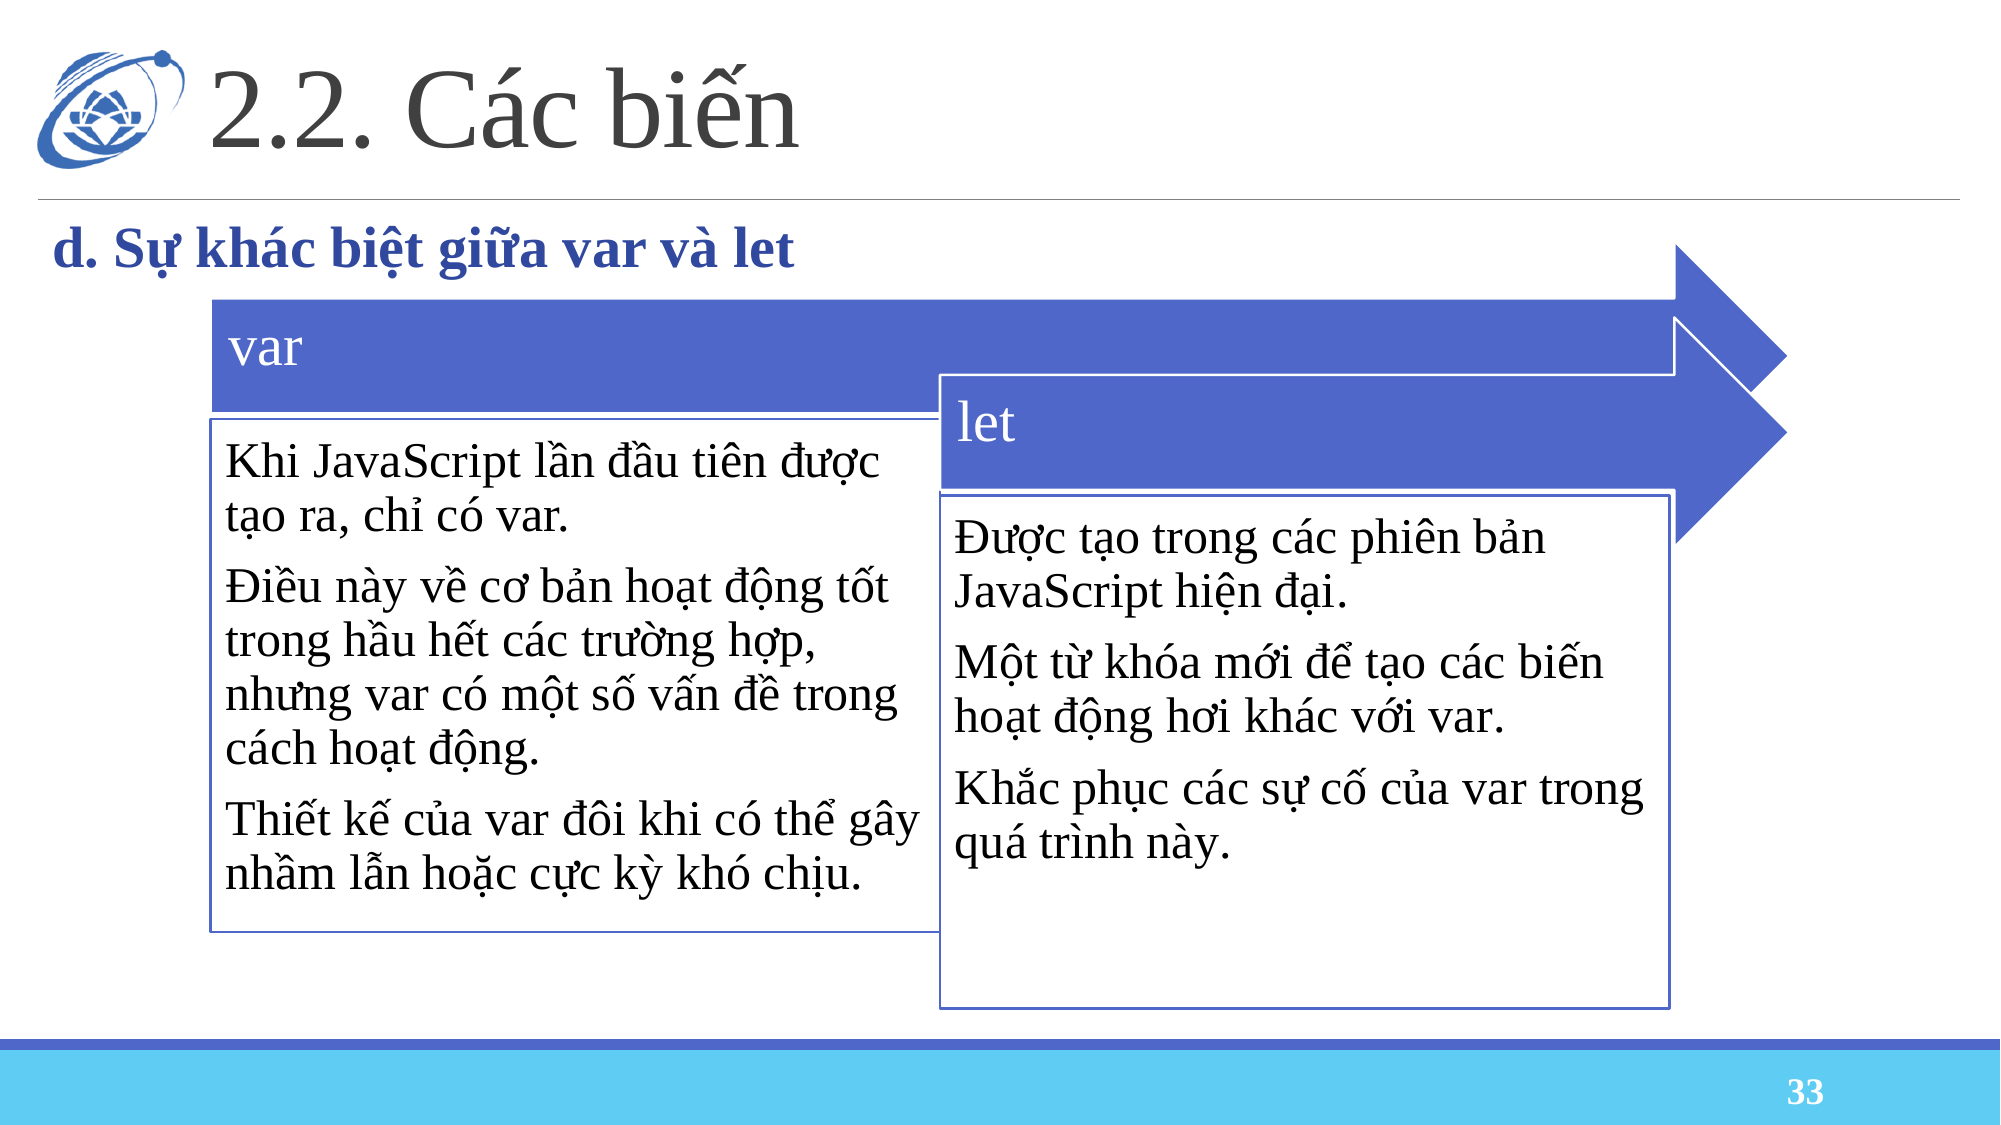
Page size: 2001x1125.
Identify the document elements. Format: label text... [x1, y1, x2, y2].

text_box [116, 240, 1884, 1010]
slide_number 33 [1624, 1059, 1840, 1120]
title 2.2. Các biến [193, 47, 1961, 192]
list d. Sự khác biệt giữa var và let [37, 209, 1961, 1011]
picture [37, 34, 185, 183]
